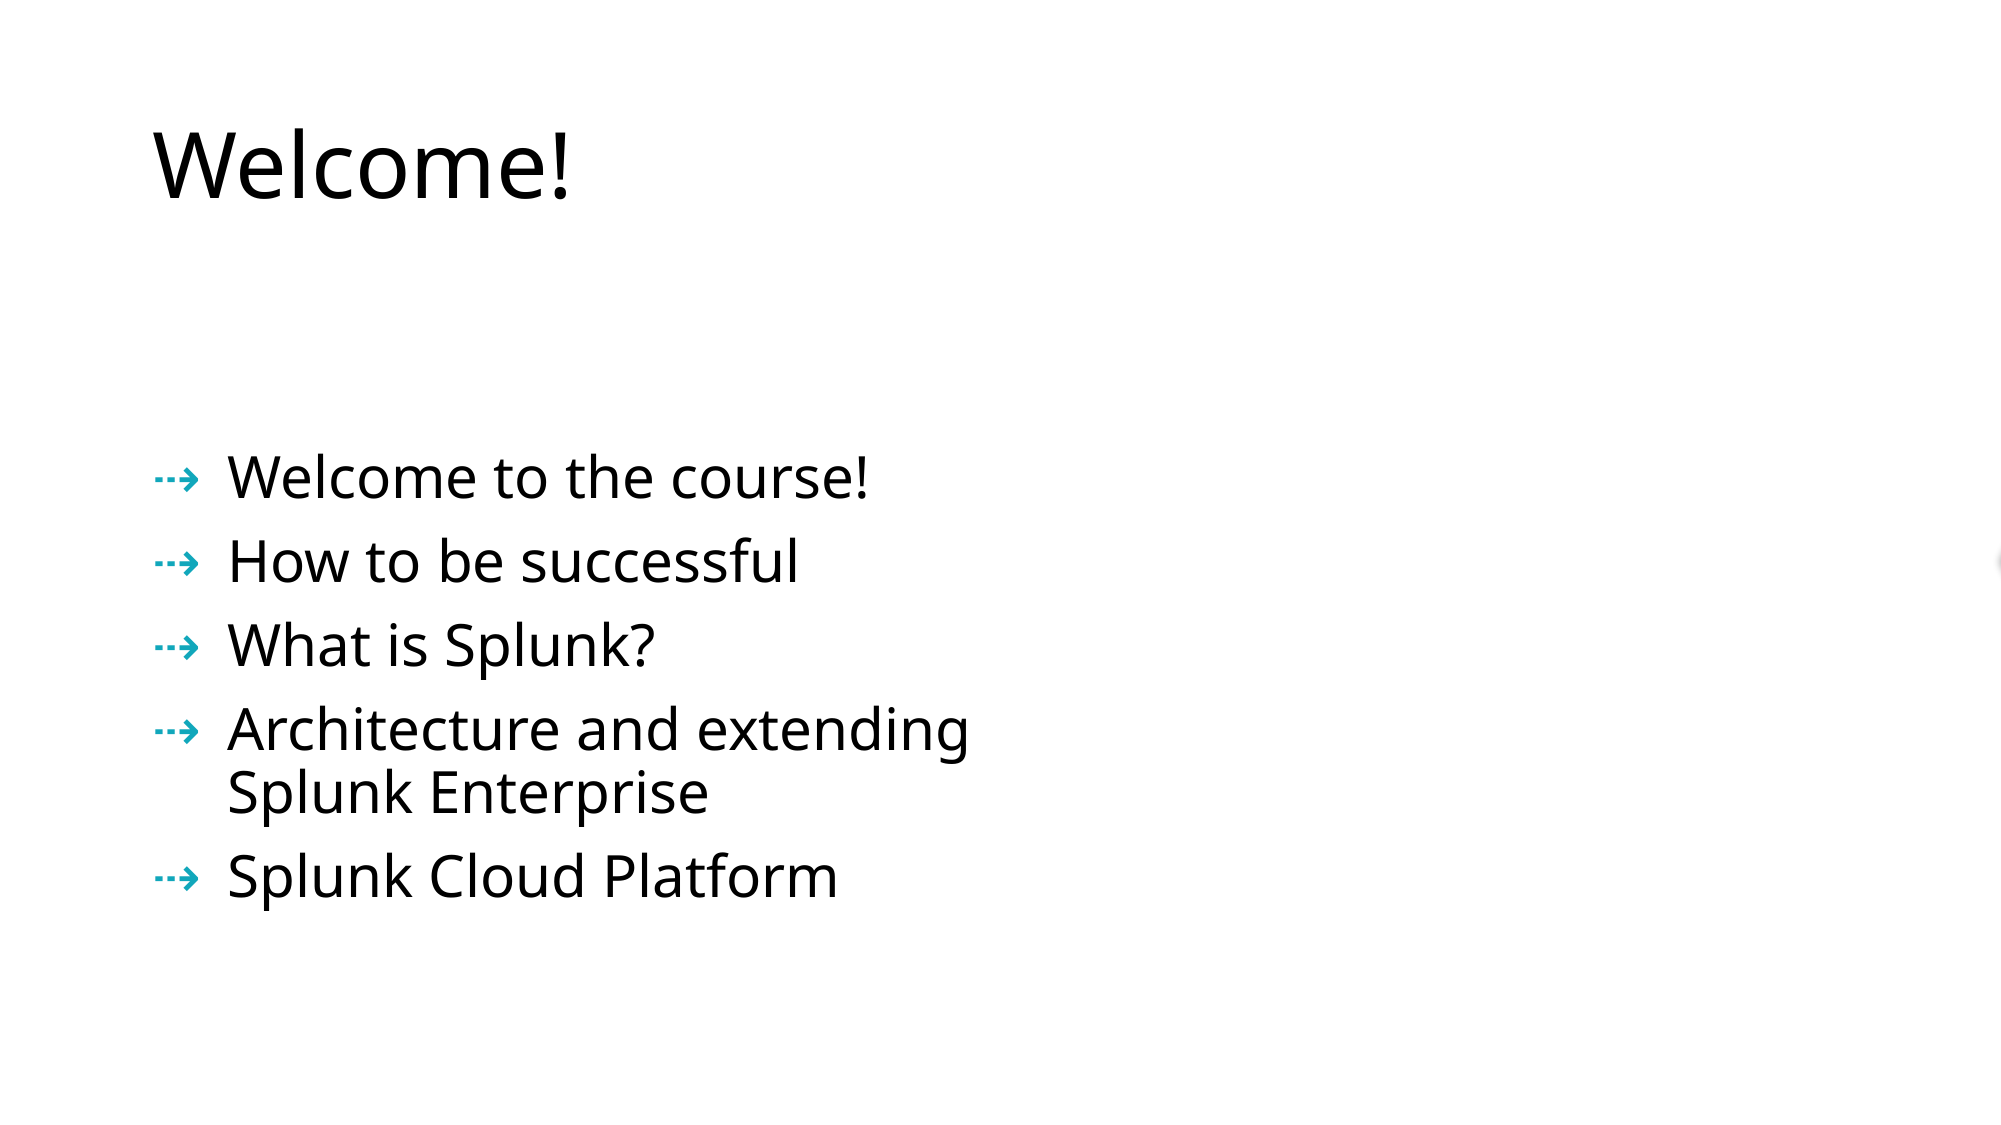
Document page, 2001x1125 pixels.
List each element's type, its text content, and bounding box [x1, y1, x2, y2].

list Welcome to the course! How to be successful What is Splunk? Architecture and extending Splunk Enterprise Splunk Cloud Platform [137, 350, 1000, 1066]
title Welcome! [137, 59, 1863, 278]
